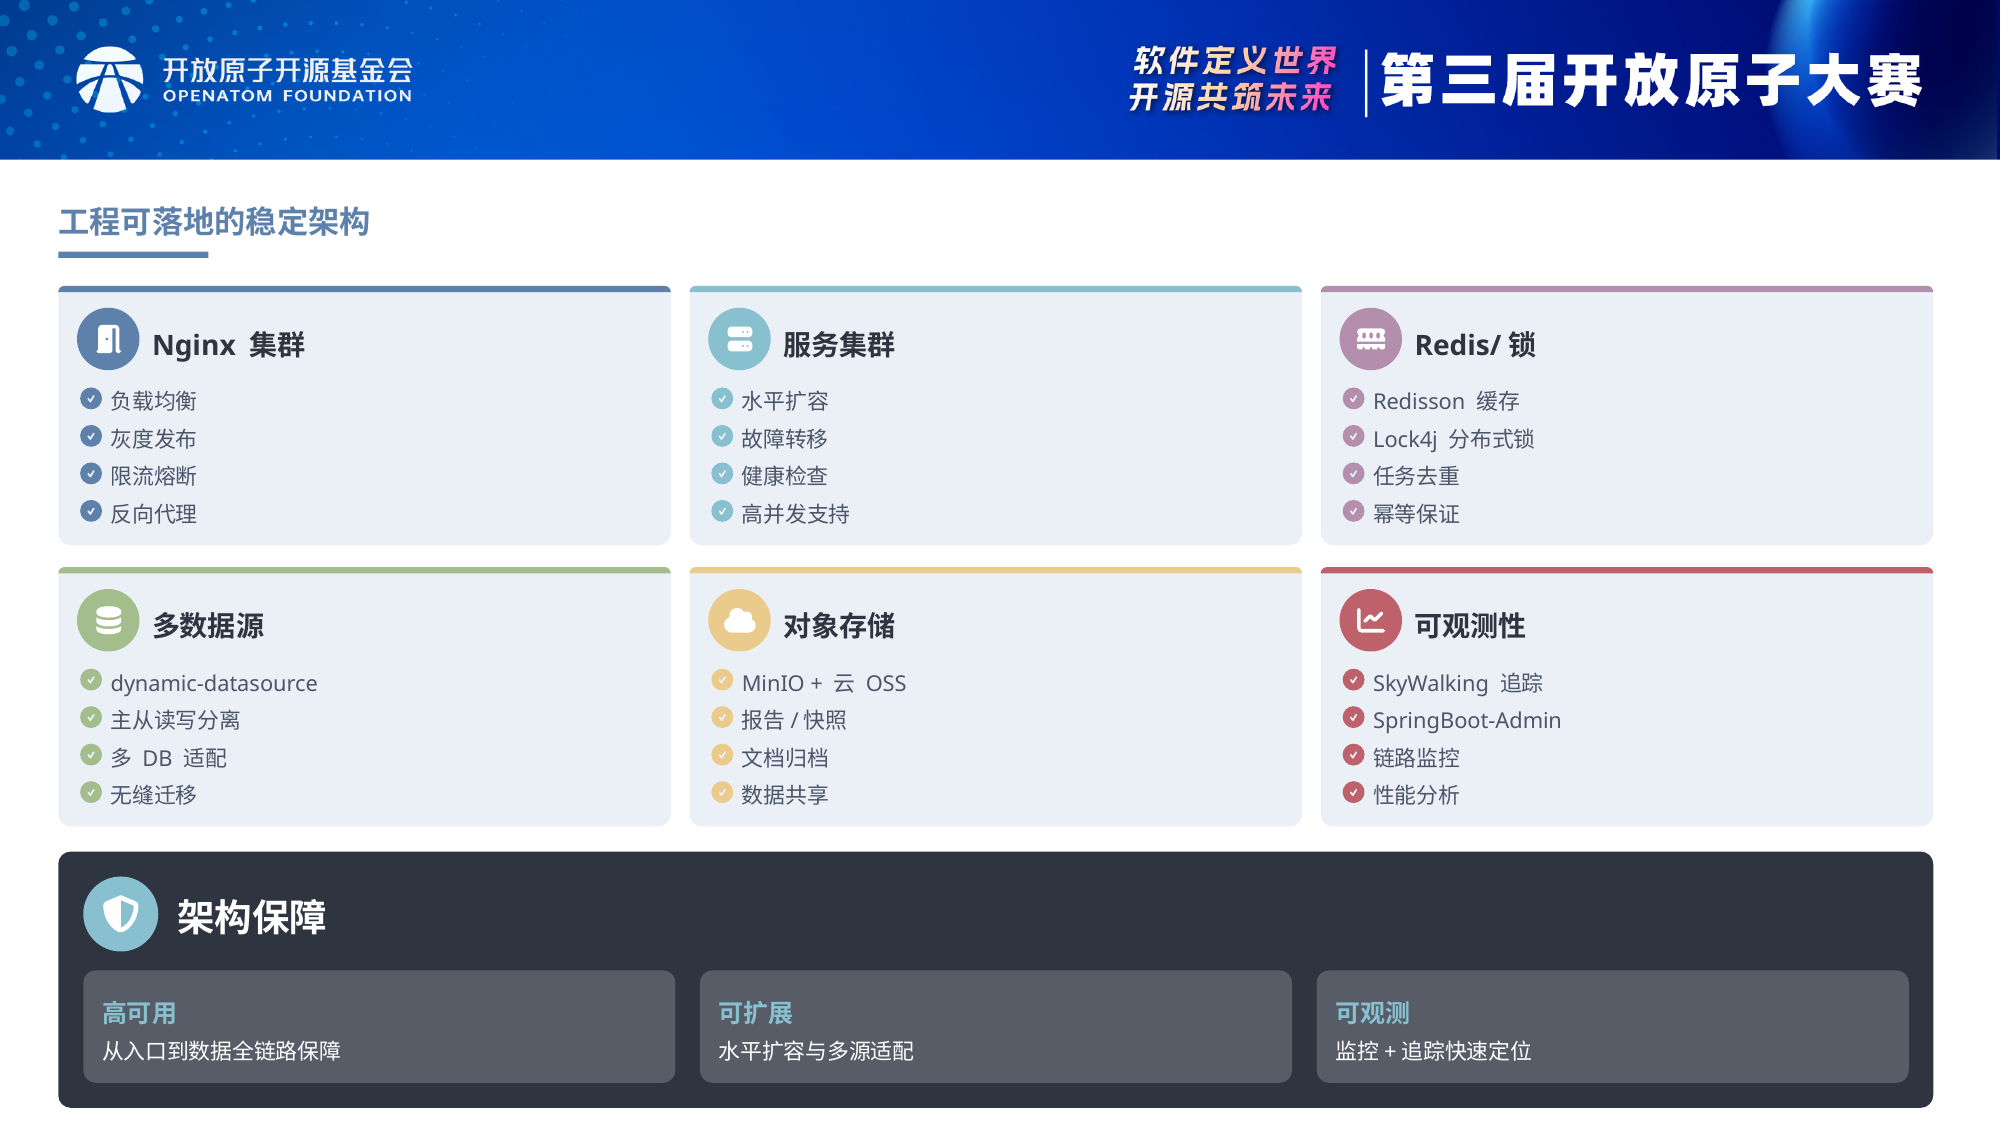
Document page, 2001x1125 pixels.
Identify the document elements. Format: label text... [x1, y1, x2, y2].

text_box 可观测性 [1414, 598, 1542, 643]
text_box [80, 743, 102, 766]
text_box [83, 876, 159, 952]
text_box [711, 387, 734, 410]
text_box [1342, 706, 1365, 729]
text_box [711, 781, 734, 804]
text_box 多数据源 [152, 598, 279, 643]
text_box [58, 285, 671, 293]
text_box [1339, 589, 1403, 652]
text_box [727, 340, 753, 352]
text_box Redis/锁 [1414, 317, 1548, 361]
text_box [1320, 285, 1934, 293]
text_box 限流熔断 [110, 457, 210, 489]
text_box 主从读写分离 [110, 701, 253, 733]
text_box [1320, 574, 1934, 827]
text_box [58, 567, 671, 574]
text_box [80, 706, 102, 729]
text_box 多 DB 适配 [110, 739, 231, 771]
text_box 故障转移 [741, 420, 841, 452]
text_box MinIO + 云 OSS [741, 664, 919, 696]
text_box 水平扩容与多源适配 [718, 1032, 1285, 1064]
text_box [1342, 781, 1365, 804]
text_box [727, 326, 753, 338]
text_box [1357, 344, 1386, 350]
text_box 可扩展 [718, 989, 1286, 1027]
text_box [96, 324, 122, 354]
text_box 水平扩容 [741, 382, 841, 414]
text_box [711, 668, 734, 691]
text_box 对象存储 [783, 598, 910, 643]
text_box [58, 851, 1934, 1108]
text_box [711, 743, 734, 766]
text_box 服务集群 [783, 317, 910, 361]
text_box SpringBoot-Admin [1373, 701, 1581, 733]
text_box Redisson 缓存 [1373, 382, 1528, 414]
text_box [1342, 499, 1365, 522]
text_box 性能分析 [1373, 776, 1472, 808]
text_box [80, 781, 102, 804]
text_box 工程可落地的稳定架构 [58, 195, 1949, 239]
text_box [83, 970, 676, 1083]
text_box [58, 251, 209, 258]
text_box [711, 462, 734, 485]
text_box [1339, 307, 1403, 371]
text_box Nginx 集群 [152, 317, 317, 361]
text_box [80, 387, 102, 410]
text_box [77, 589, 140, 652]
text_box [80, 462, 102, 485]
text_box [58, 574, 671, 827]
text_box [708, 589, 771, 652]
text_box 可观测 [1335, 989, 1903, 1027]
text_box [58, 293, 671, 546]
text_box [80, 668, 102, 691]
text_box [711, 499, 734, 522]
text_box [1320, 567, 1934, 574]
text_box 链路监控 [1373, 739, 1472, 771]
text_box 灰度发布 [110, 420, 210, 452]
text_box [1342, 743, 1365, 766]
text_box Lock4j 分布式锁 [1373, 420, 1545, 452]
text_box [689, 567, 1303, 574]
text_box [1357, 328, 1386, 342]
text_box 报告/快照 [741, 701, 850, 733]
text_box 文档归档 [741, 739, 841, 771]
text_box 健康检查 [741, 457, 841, 489]
text_box [80, 499, 102, 522]
text_box [708, 307, 771, 371]
text_box 架构保障 [177, 889, 346, 940]
text_box dynamic-datasource [110, 664, 336, 696]
text_box [724, 607, 756, 633]
text_box [80, 424, 102, 447]
text_box [711, 424, 734, 447]
text_box [96, 626, 122, 635]
text_box 任务去重 [1373, 457, 1472, 489]
text_box 高并发支持 [741, 495, 863, 527]
text_box 反向代理 [110, 495, 210, 527]
text_box 无缝迁移 [110, 776, 210, 808]
text_box 监控+追踪快速定位 [1335, 1032, 1901, 1064]
text_box 高可用 [102, 989, 670, 1027]
text_box [699, 970, 1293, 1083]
text_box 幂等保证 [1373, 495, 1472, 527]
text_box [689, 293, 1303, 546]
text_box SkyWalking 追踪 [1373, 664, 1556, 696]
text_box [711, 706, 734, 729]
text_box 从入口到数据全链路保障 [102, 1032, 668, 1064]
text_box [689, 574, 1303, 827]
text_box [1357, 607, 1386, 633]
text_box [1342, 462, 1365, 485]
text_box [1342, 668, 1365, 691]
text_box [1316, 970, 1909, 1083]
text_box 负载均衡 [110, 382, 210, 414]
text_box [103, 895, 139, 933]
text_box [1342, 424, 1365, 447]
text_box [1342, 387, 1365, 410]
text_box [77, 307, 140, 371]
picture [0, 0, 2000, 159]
text_box [1320, 293, 1934, 546]
text_box 数据共享 [741, 776, 841, 808]
text_box [689, 285, 1303, 293]
text_box [96, 606, 122, 627]
